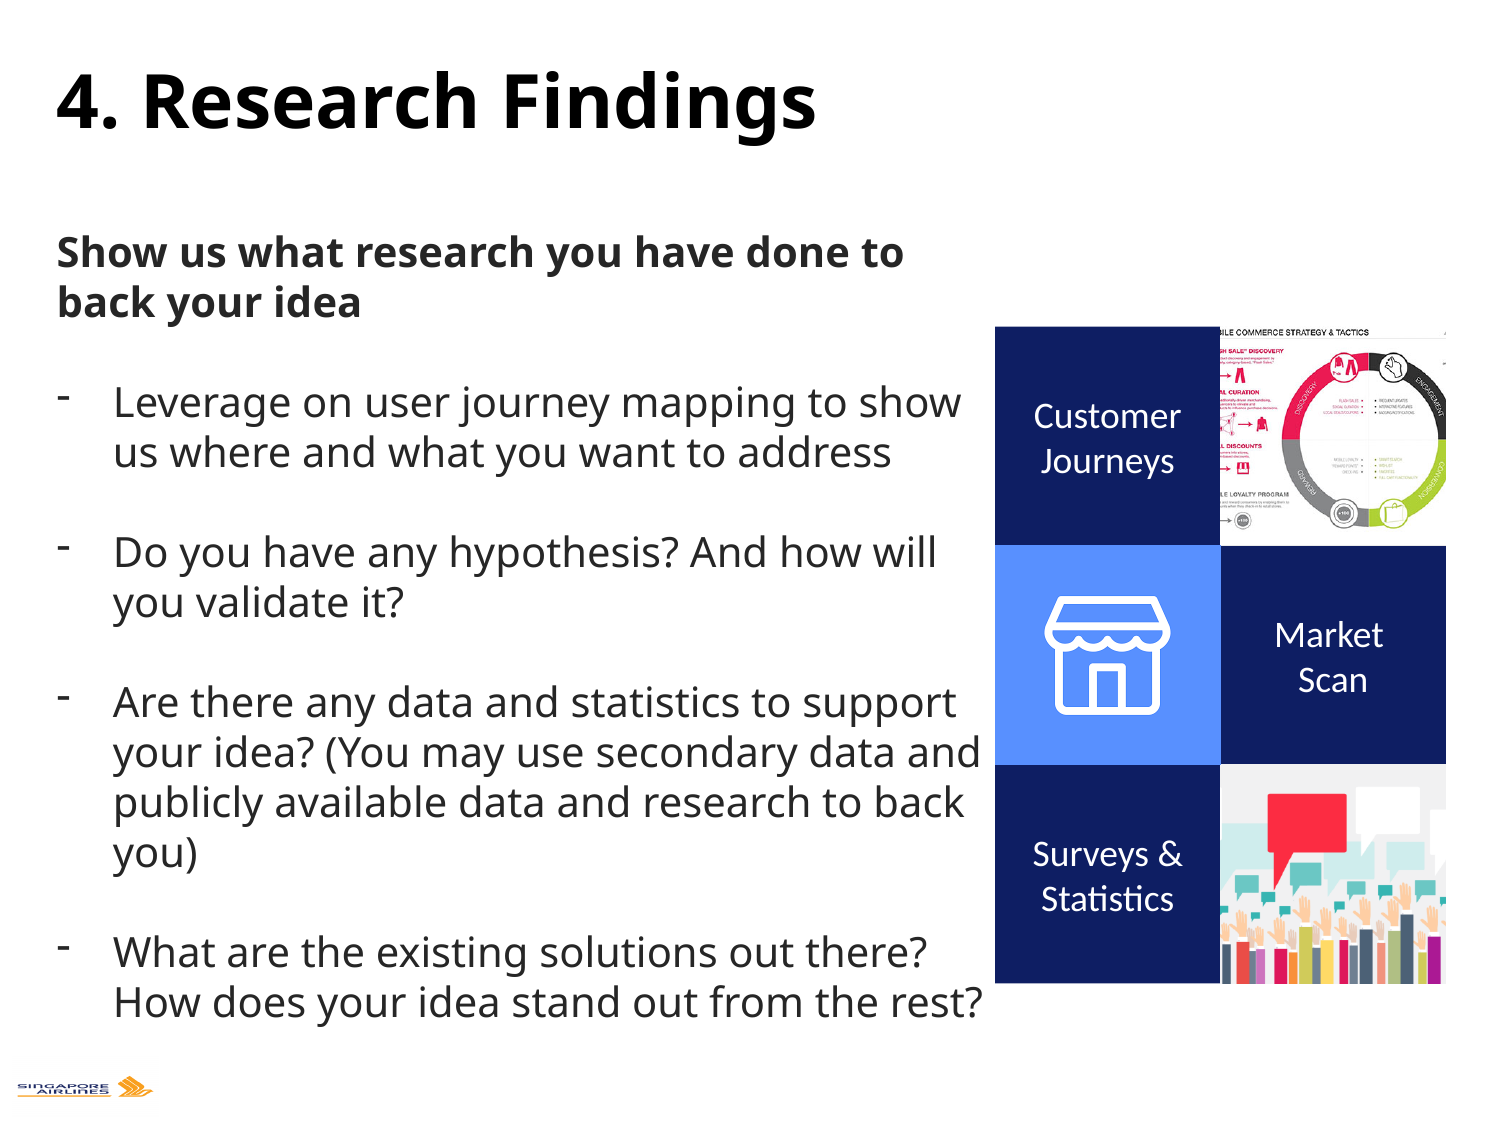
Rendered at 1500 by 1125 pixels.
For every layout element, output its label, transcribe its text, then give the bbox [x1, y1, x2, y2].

picture [12, 1055, 159, 1117]
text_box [994, 773, 1215, 984]
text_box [994, 326, 1219, 544]
text_box 4. Research Findings [49, 56, 1468, 152]
text_box Show us what research you have done to back your idea Leverage on user journey mapping to show us where and what you want to address Do you have any hypothesis? And how will you validate it? Are there any data and statistics to support your idea? (You may use secondary data and publicly available data and research to back you) What are the existing solutions out there? How does your idea stand out from the rest? [49, 218, 996, 1034]
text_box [1225, 554, 1447, 763]
picture [994, 326, 1447, 984]
